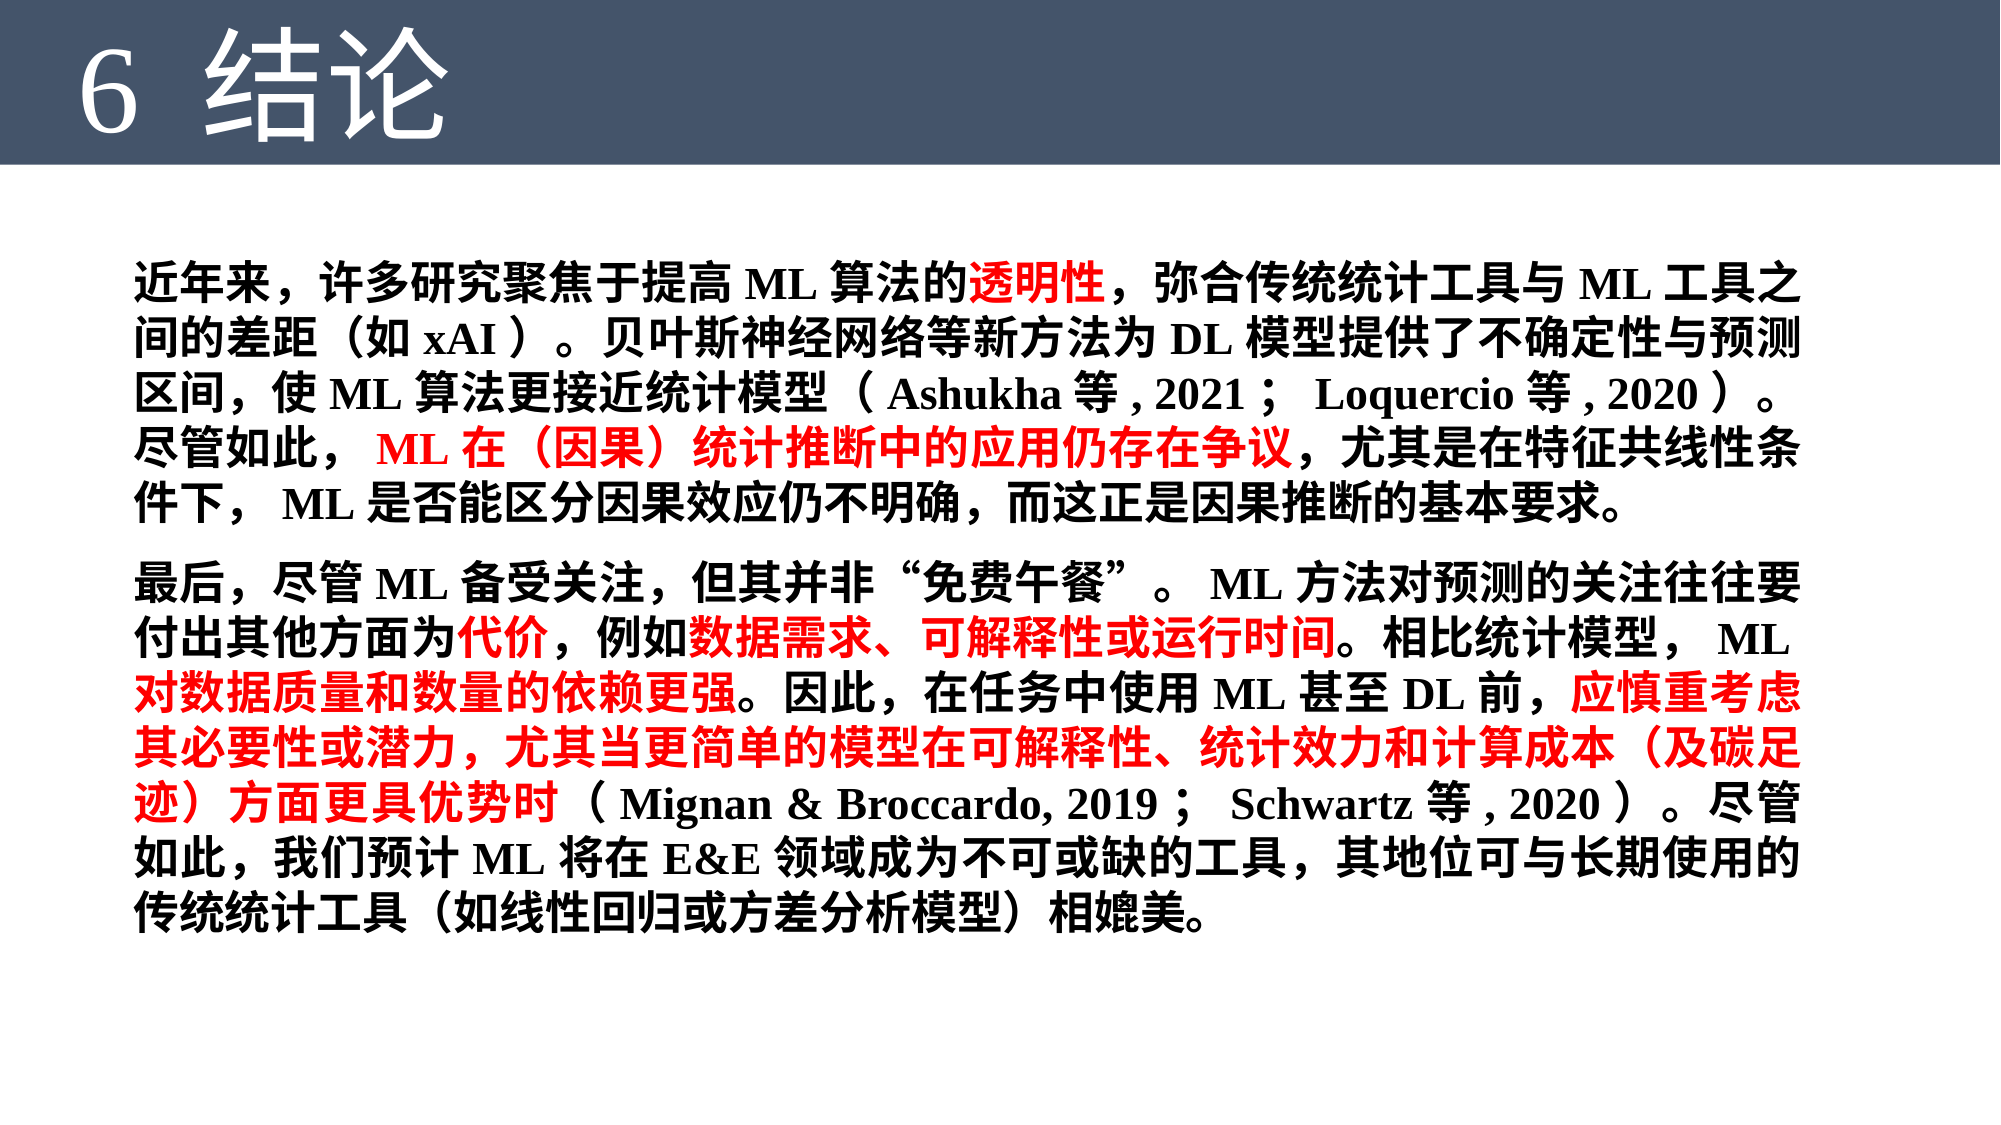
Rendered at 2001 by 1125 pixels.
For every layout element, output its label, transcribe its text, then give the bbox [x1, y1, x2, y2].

text_box 近年来，许多研究聚焦于提高ML算法的透明性，弥合传统统计工具与ML工具之间的差距（如xAI）。贝叶斯神经网络等新方法为DL模型提供了不确定性与预测区间，使ML算法更接近统计模型（Ashukha等, 2021；Loquercio等, 2020）。尽管如此，ML在（因果）统计推断中的应用仍存在争议，尤其是在特征共线性条件下，ML是否能区分因果效应仍不明确，而这正是因果推断的基本要求。 最后，尽管ML备受关注，但其并非“免费午餐”。ML方法对预测的关注往往要付出其他方面为代价，例如数据需求、可解释性或运行时间。相比统计模型，ML对数据质量和数量的依赖更强。因此，在任务中使用ML甚至DL前，应慎重考虑其必要性或潜力，尤其当更简单的模型在可解释性、统计效力和计算成本（及碳足迹）方面更具优势时（Mignan & Broccardo, 2019；Schwartz等, 2020）。尽管如此，我们预计ML将在E&E领域成为不可或缺的工具，其地位可与长期使用的传统统计工具（如线性回归或方差分析模型）相媲美。 [118, 246, 1817, 946]
text_box 6 结论 [0, 0, 2000, 165]
